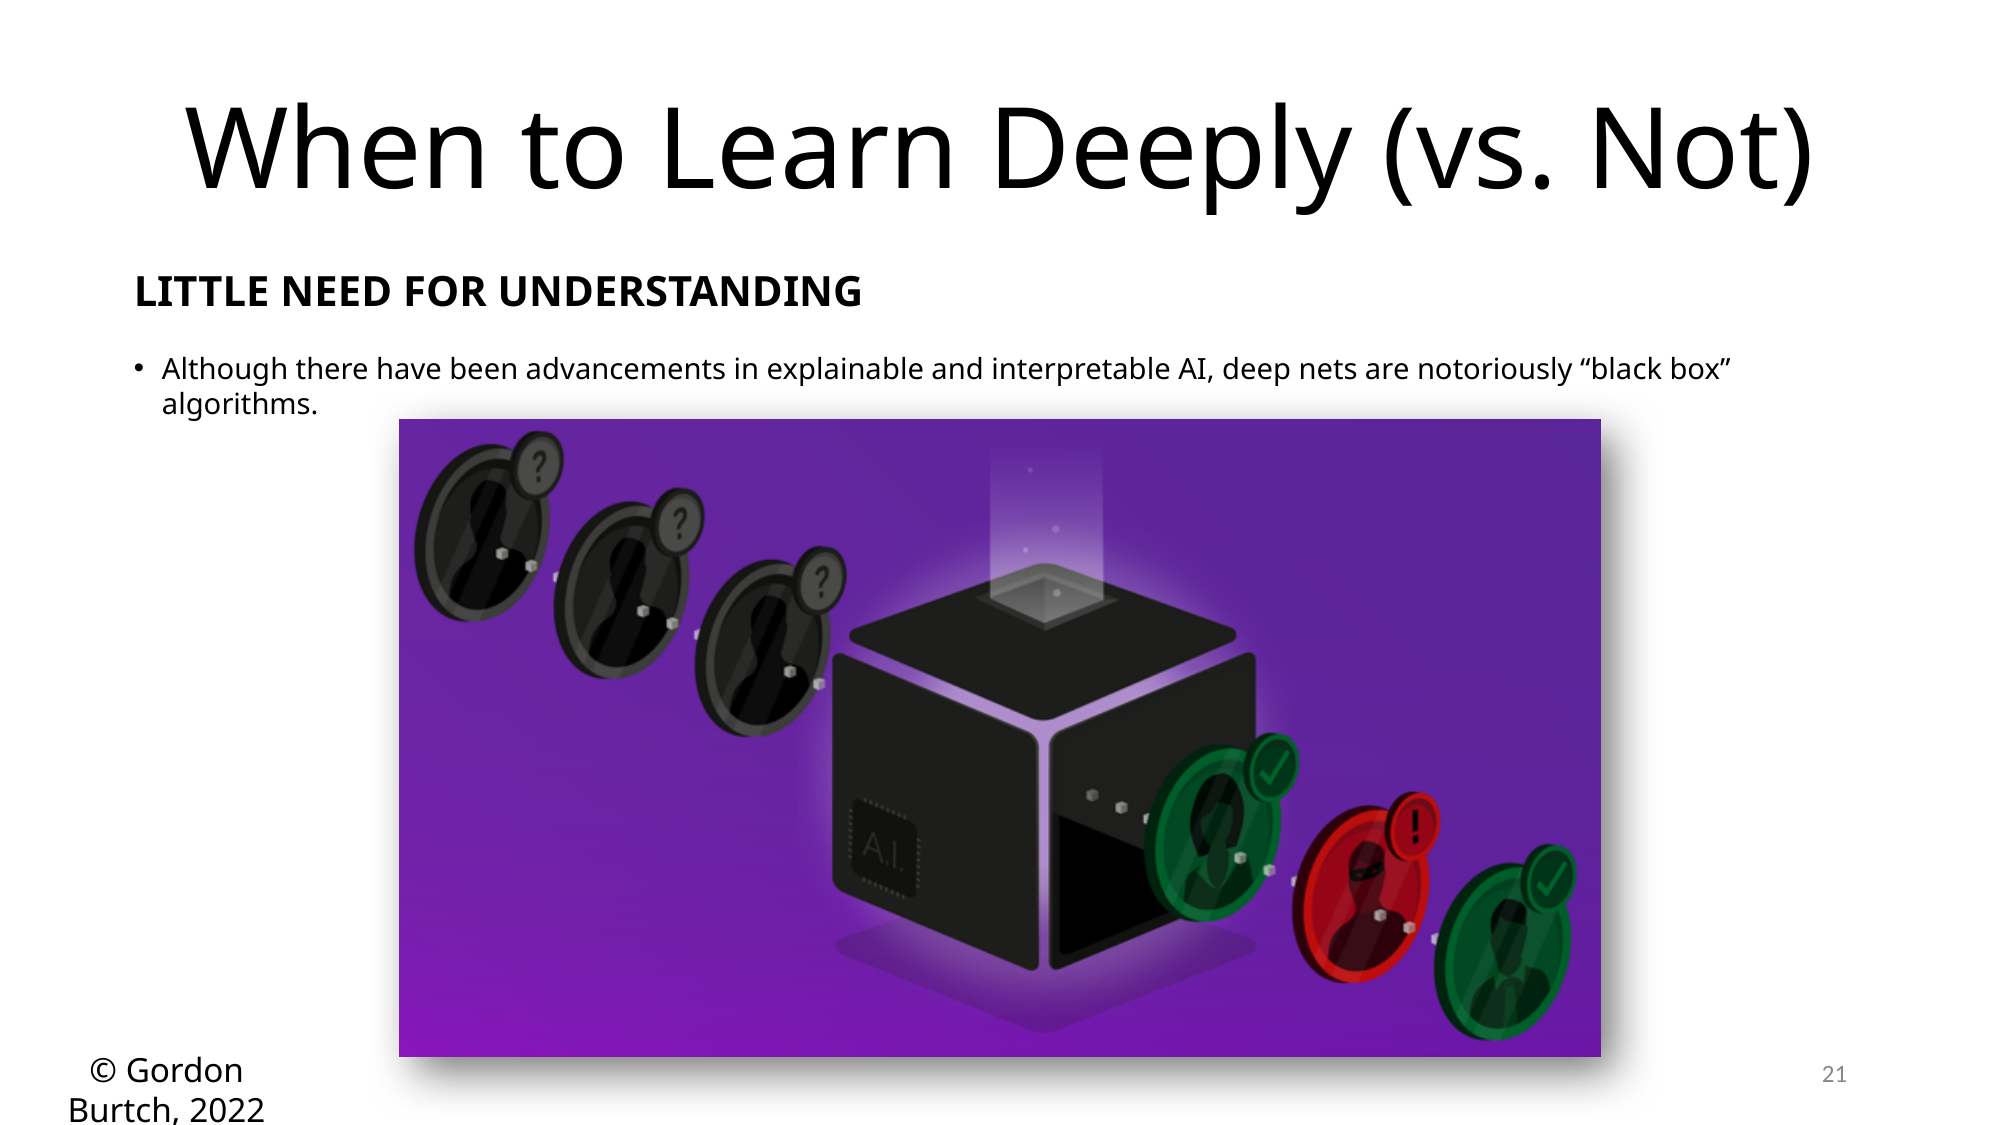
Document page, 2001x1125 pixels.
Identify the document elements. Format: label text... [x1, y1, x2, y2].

picture [399, 419, 1601, 1057]
text_box LITTLE NEED FOR UNDERSTANDING Although there have been advancements in explainable and interpretable AI, deep nets are notoriously “black box” algorithms. [118, 257, 1877, 428]
text_box When to Learn Deeply (vs. Not) [158, 68, 1842, 219]
slide_number 21 [1608, 1042, 1863, 1103]
